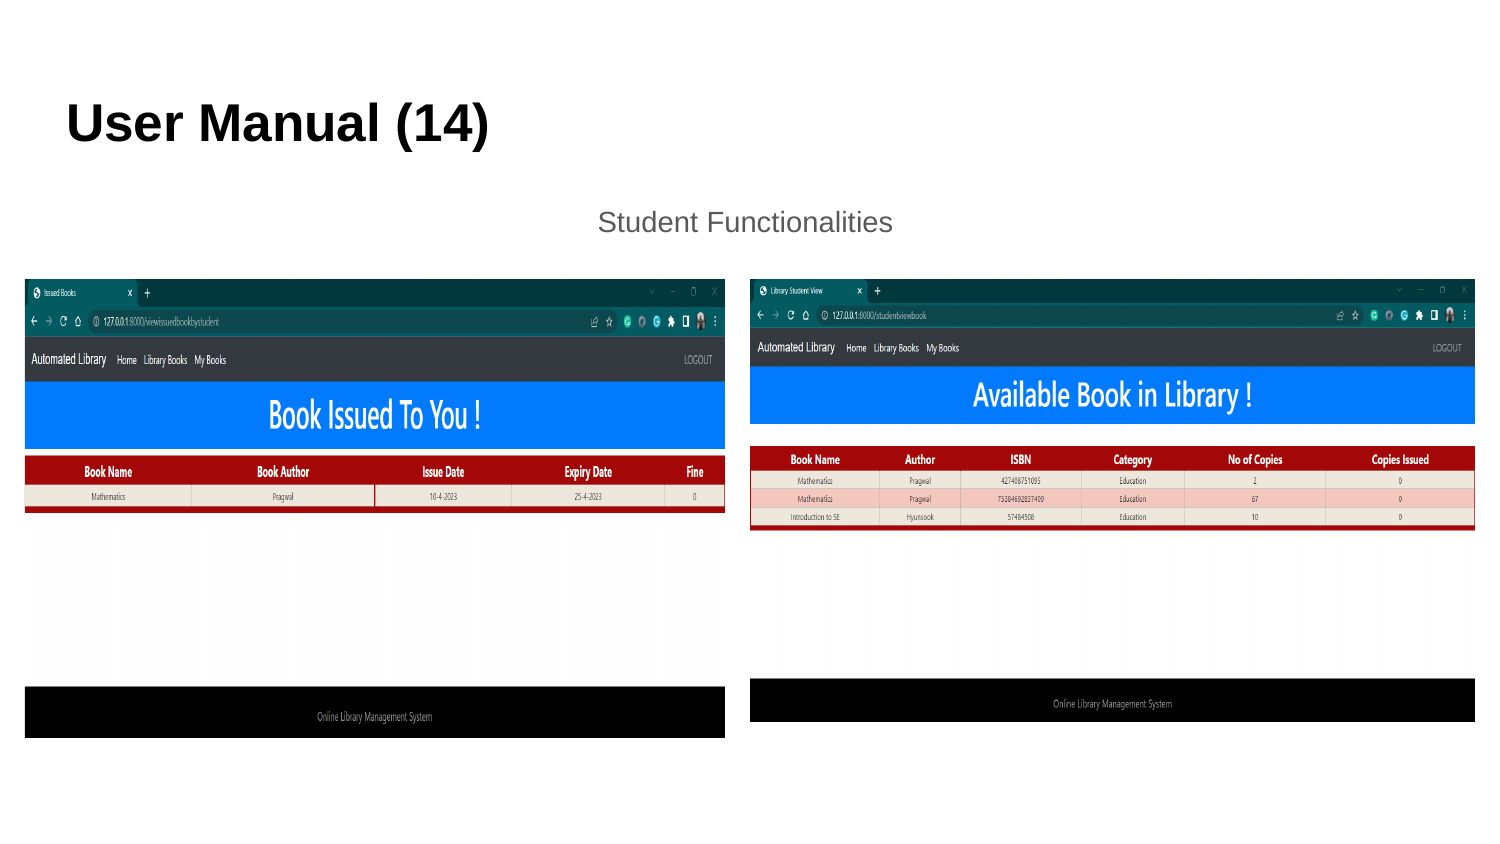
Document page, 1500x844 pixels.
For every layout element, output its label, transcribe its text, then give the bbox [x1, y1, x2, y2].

picture [749, 279, 1476, 725]
list Student Functionalities [16, 190, 1475, 696]
title User Manual (14) [51, 72, 1449, 167]
picture [24, 279, 726, 742]
